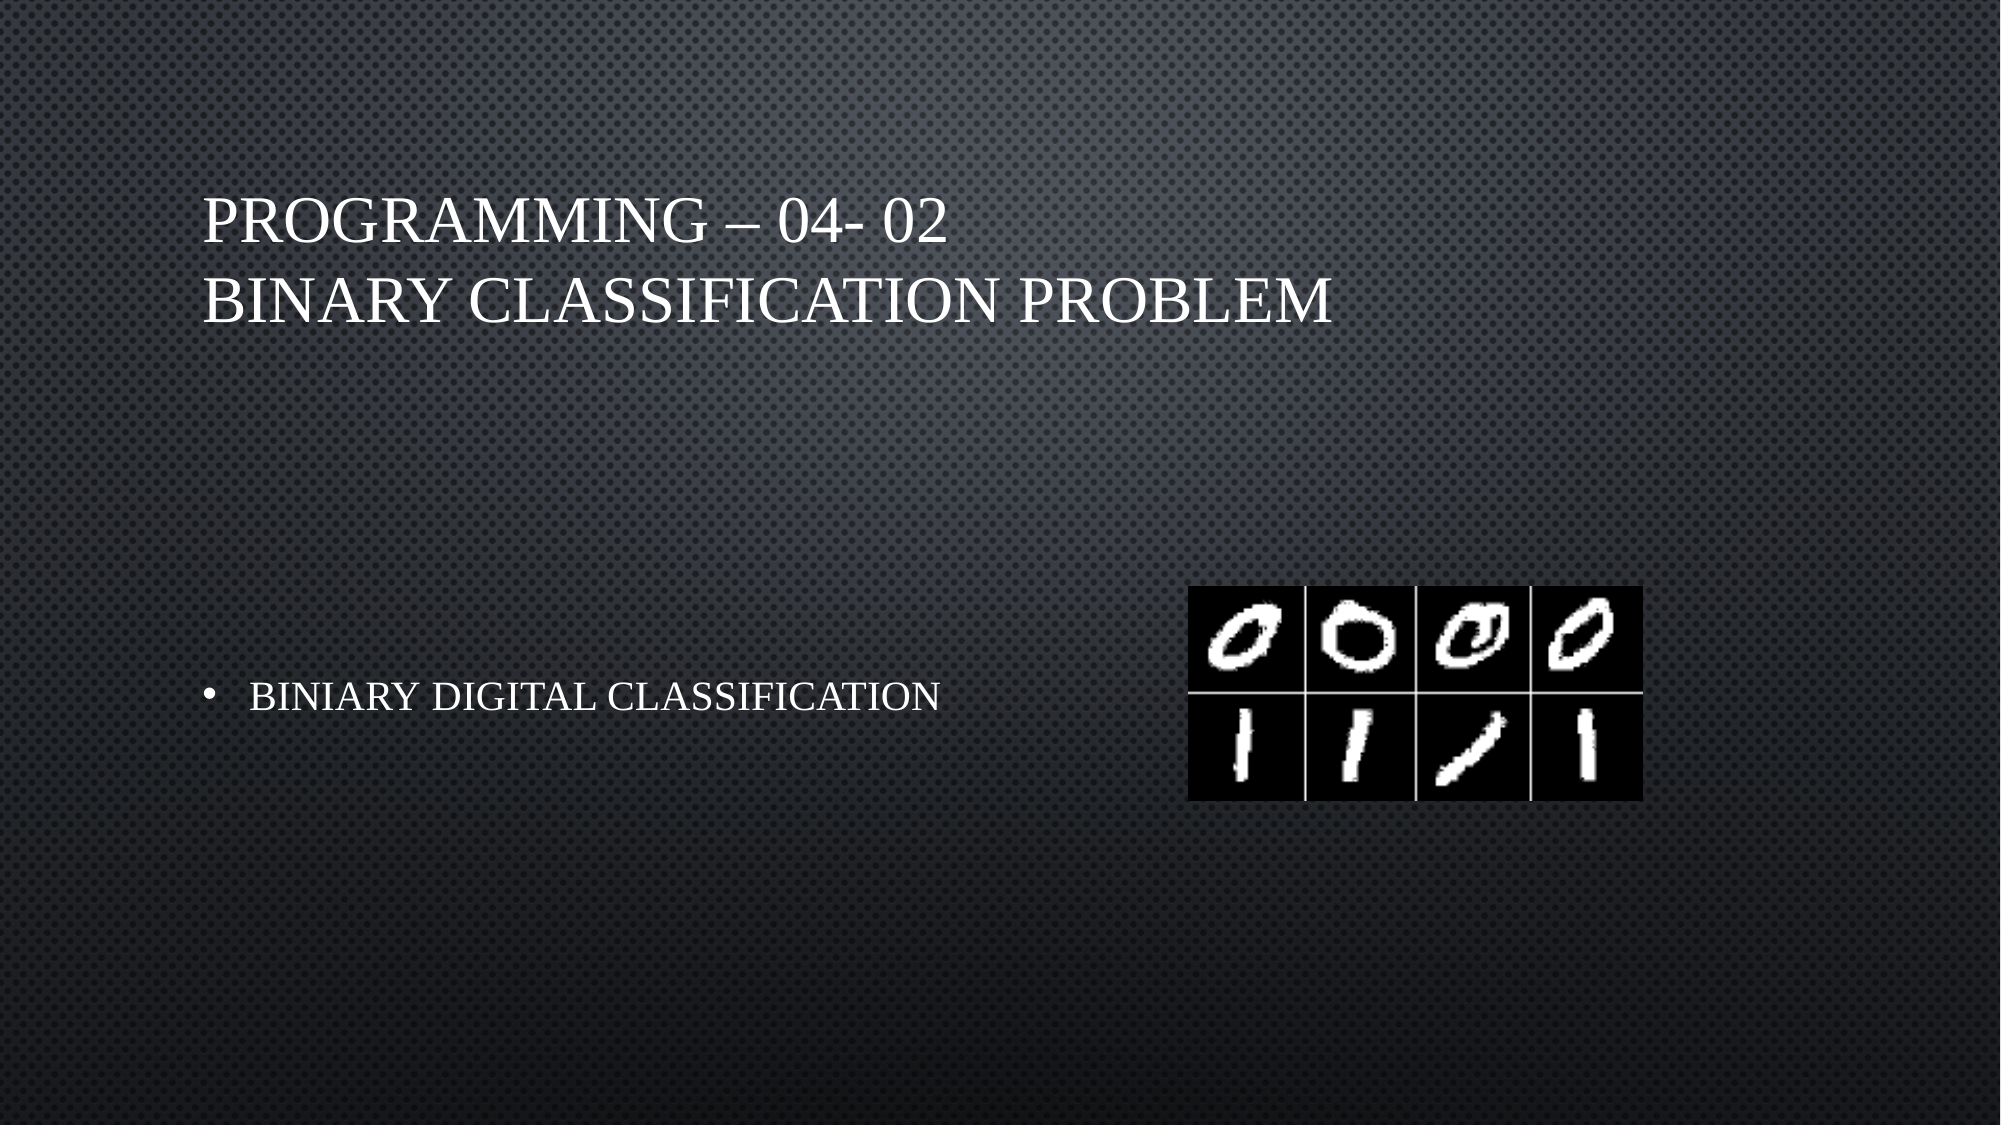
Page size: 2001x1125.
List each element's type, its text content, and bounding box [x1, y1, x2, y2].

title Programming – 04- 02 Binary classification problem [187, 99, 1813, 413]
picture [1188, 586, 1643, 802]
list Biniary digital classification [187, 437, 1813, 950]
